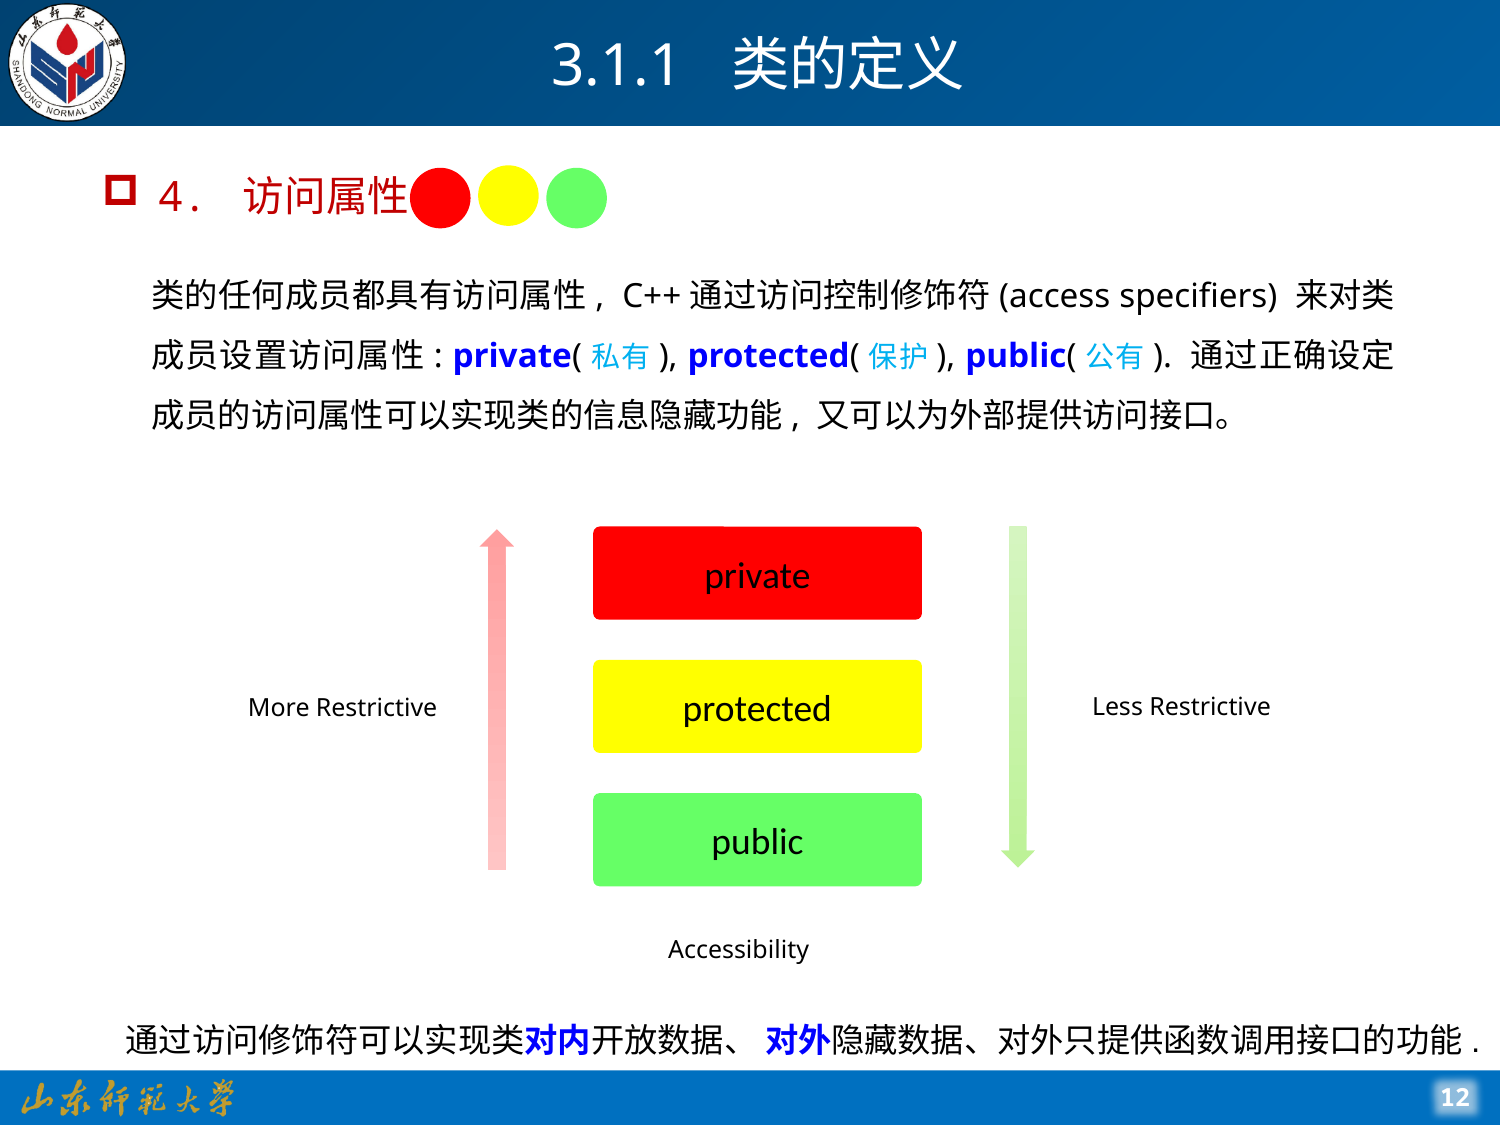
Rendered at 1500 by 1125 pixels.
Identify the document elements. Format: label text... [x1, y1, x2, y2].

text_box [408, 166, 472, 230]
text_box [545, 166, 608, 230]
text_box public [592, 792, 924, 888]
picture [0, 0, 127, 130]
text_box protected [592, 658, 924, 754]
text_box [477, 164, 540, 227]
text_box [998, 525, 1038, 870]
title 3.1.1 类的定义 [127, 0, 1388, 133]
text_box Less Restrictive [1077, 682, 1387, 728]
text_box private [592, 525, 924, 621]
text_box More Restrictive [233, 683, 543, 729]
text_box [476, 527, 517, 683]
text_box Accessibility [601, 926, 914, 972]
text_box 4. 访问属性 [87, 162, 1260, 228]
text_box 类的任何成员都具有访问属性, C++通过访问控制修饰符(access specifiers) 来对类成员设置访问属性: private(私有), protected(保护), public(公有). 通过正确设定成员的访问属性可以实现类的信息隐藏功能, 又可以为外部提供访问接口。 [136, 247, 1410, 442]
text_box [487, 729, 507, 872]
text_box 通过访问修饰符可以实现类对内开放数据、 对外隐藏数据、对外只提供函数调用接口的功能. [111, 1011, 1496, 1067]
